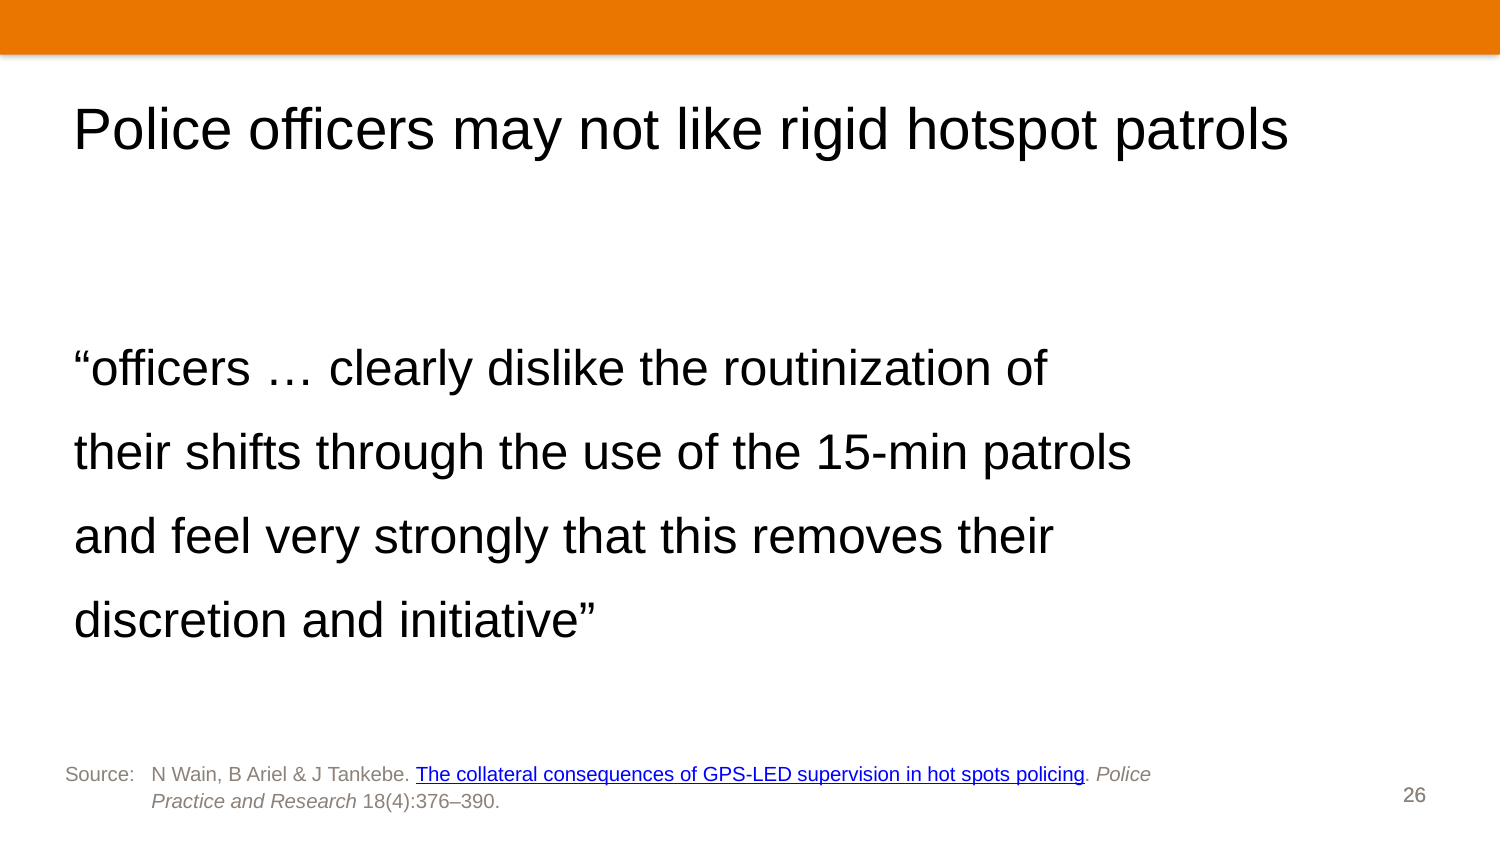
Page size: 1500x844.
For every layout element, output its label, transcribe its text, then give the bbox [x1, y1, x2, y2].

title Police officers may not like rigid hotspot patrols [59, 59, 1441, 207]
list Source: N Wain, B Ariel & J Tankebe. The collateral consequences of GPS-LED supervision in hot spots policing. Police Practice and Research 18(4):376–390. [59, 752, 1165, 819]
list “officers … clearly dislike the routinization of their shifts through the use of the 15-min patrols and feel very strongly that this removes their discretion and initiative” [59, 211, 1165, 749]
